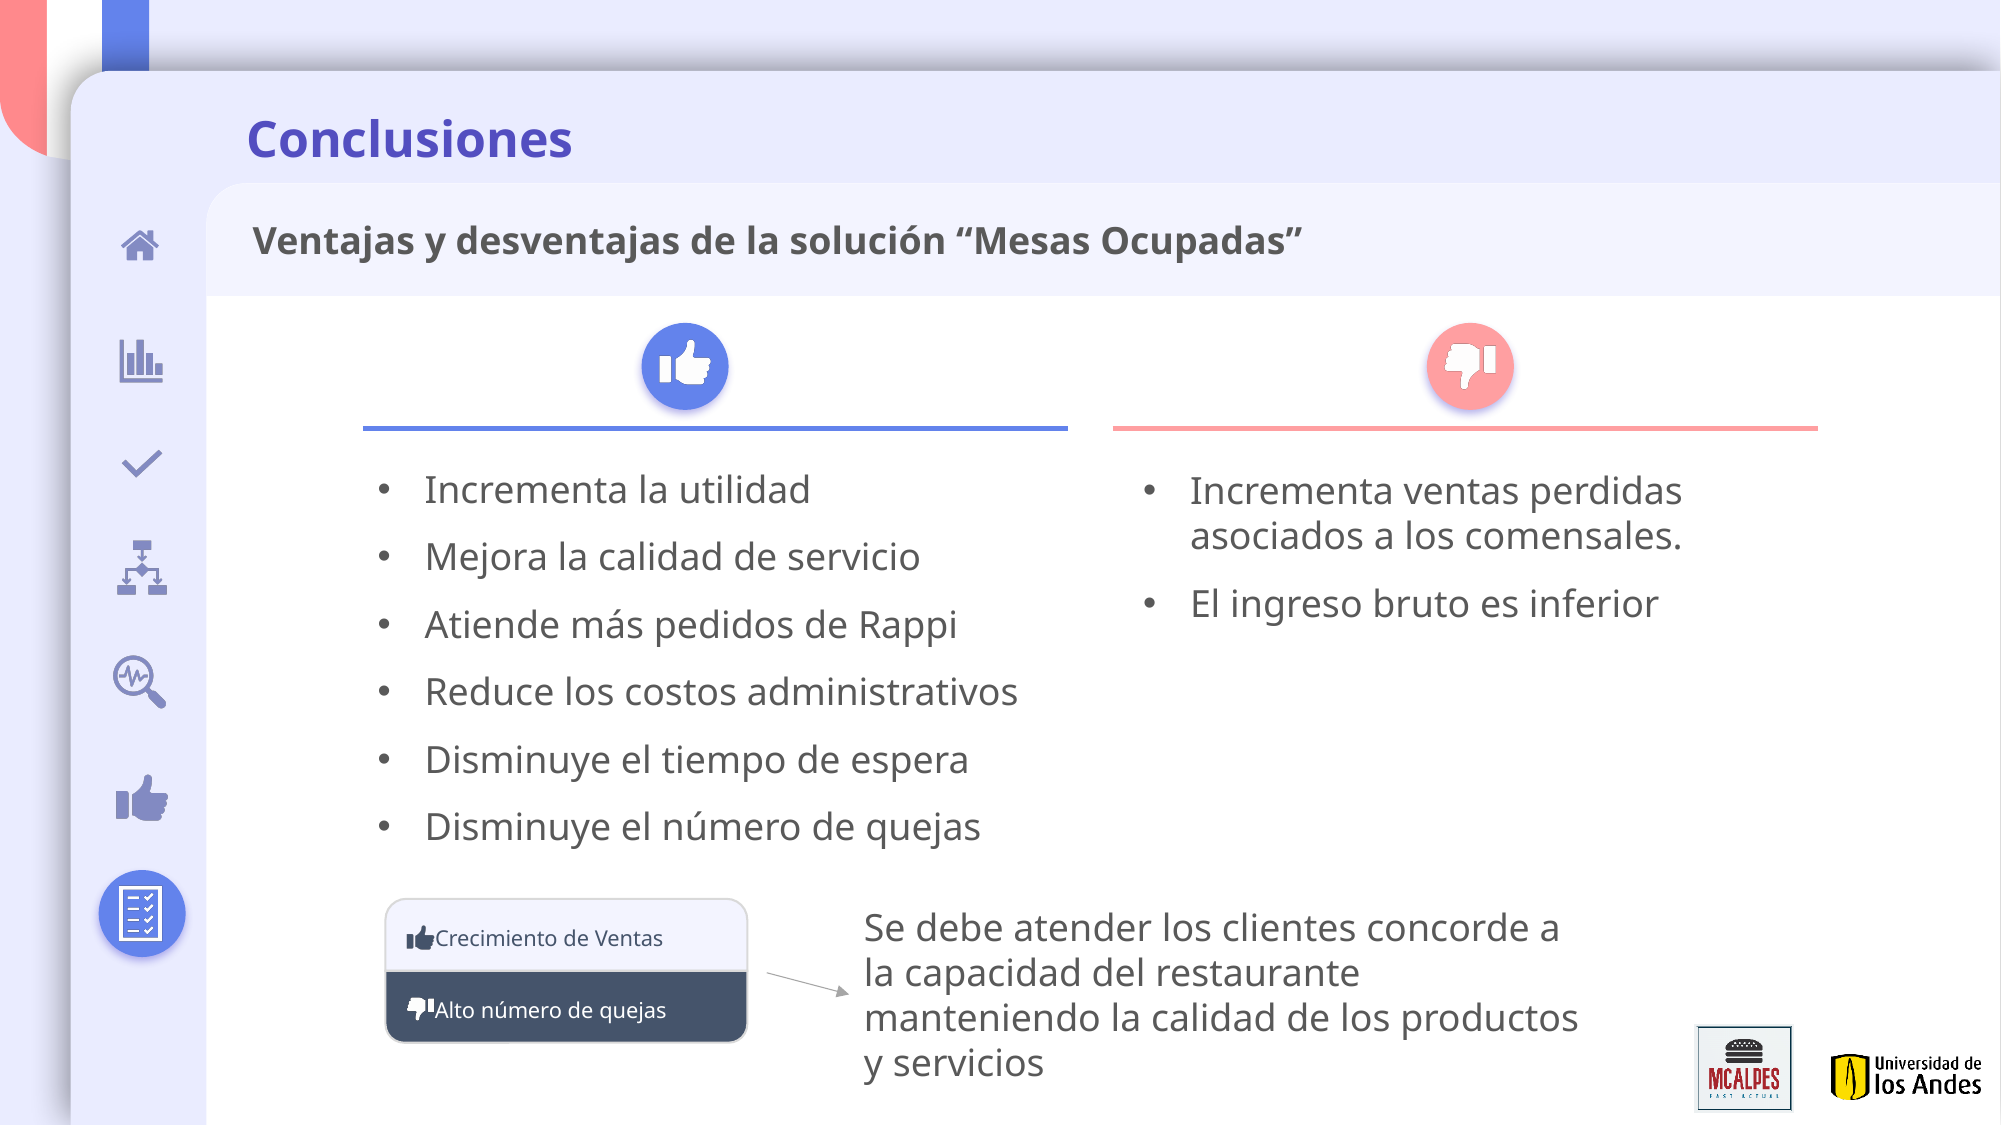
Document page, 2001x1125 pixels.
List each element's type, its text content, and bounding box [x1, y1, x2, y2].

picture [111, 766, 173, 829]
picture [1831, 1054, 1981, 1100]
picture [111, 331, 171, 391]
picture [111, 536, 173, 599]
picture [1694, 1024, 1794, 1113]
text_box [385, 898, 748, 1043]
text_box Se debe atender los clientes concorde a la capacidad del restaurante manteniendo la calidad de los productos y servicios [849, 897, 1612, 1092]
picture [107, 880, 174, 947]
picture [121, 443, 163, 484]
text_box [641, 322, 729, 410]
text_box Ventajas y desventajas de la solución “Mesas Ocupadas” [205, 182, 2000, 297]
picture [108, 650, 172, 714]
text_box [1426, 322, 1514, 410]
text_box Incrementa la utilidad Mejora la calidad de servicio Atiende más pedidos de Rappi Reduce los costos administrativos Disminuye el tiempo de espera Disminuye el número de quejas [362, 435, 1068, 856]
text_box Incrementa ventas perdidas asociados a los comensales. El ingreso bruto es inferior [1128, 460, 1834, 633]
